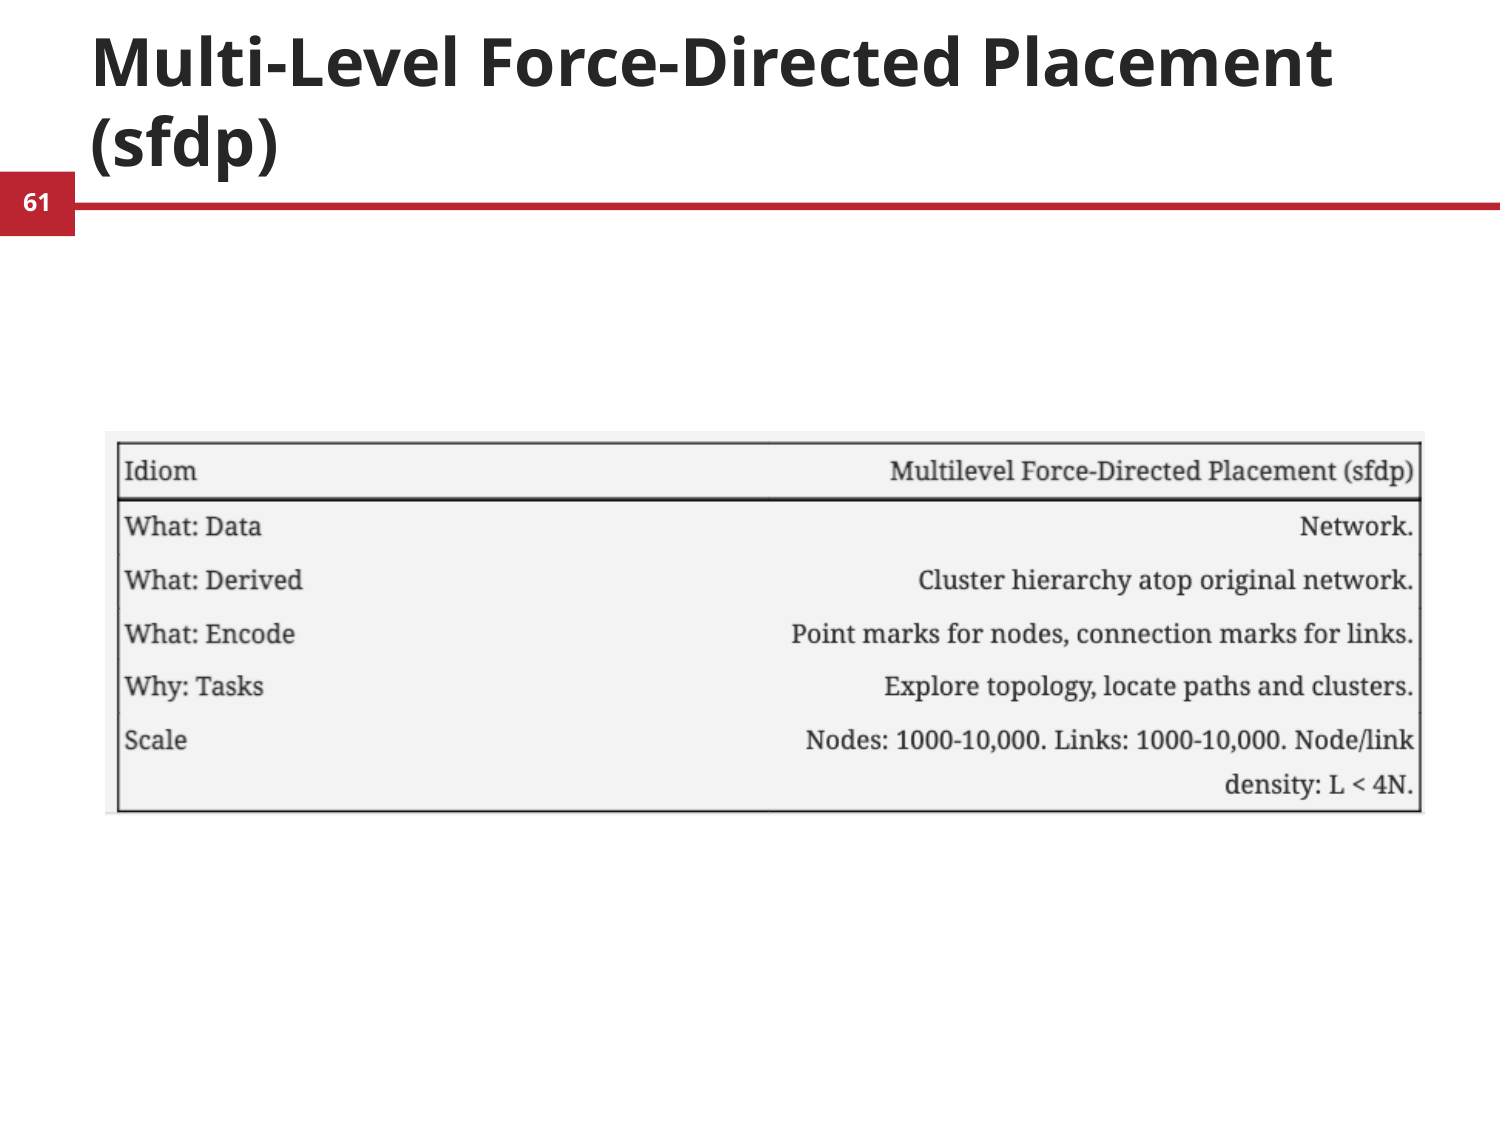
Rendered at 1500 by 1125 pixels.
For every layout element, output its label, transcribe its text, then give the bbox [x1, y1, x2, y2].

picture [104, 430, 1426, 818]
title Multi-Level Force-Directed Placement (sfdp) [75, 56, 1425, 188]
